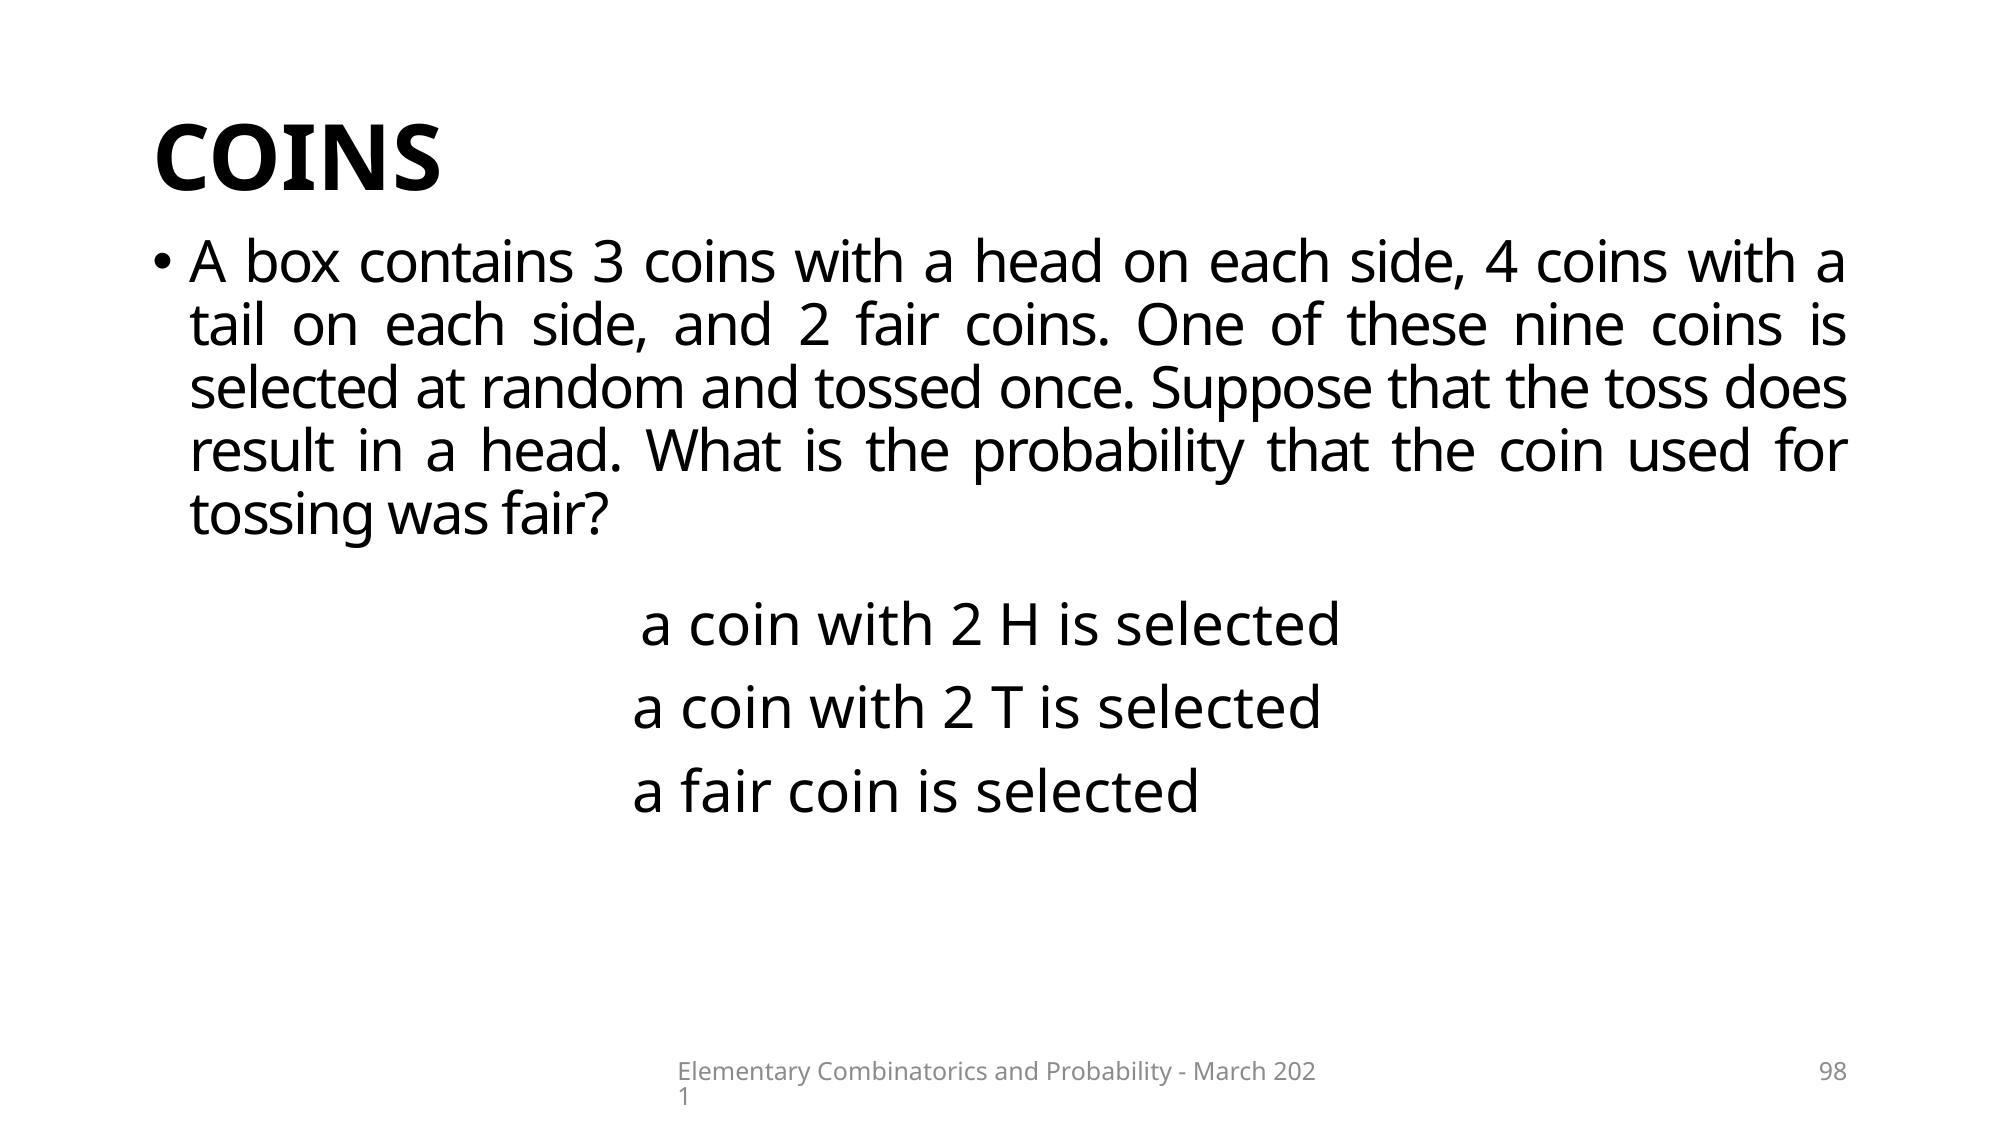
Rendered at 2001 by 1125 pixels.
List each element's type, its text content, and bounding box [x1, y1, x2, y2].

footer Elementary Combinatorics and Probability - March 2021 [662, 1042, 1338, 1103]
slide_number 98 [1412, 1042, 1863, 1103]
title coins [137, 52, 1863, 270]
